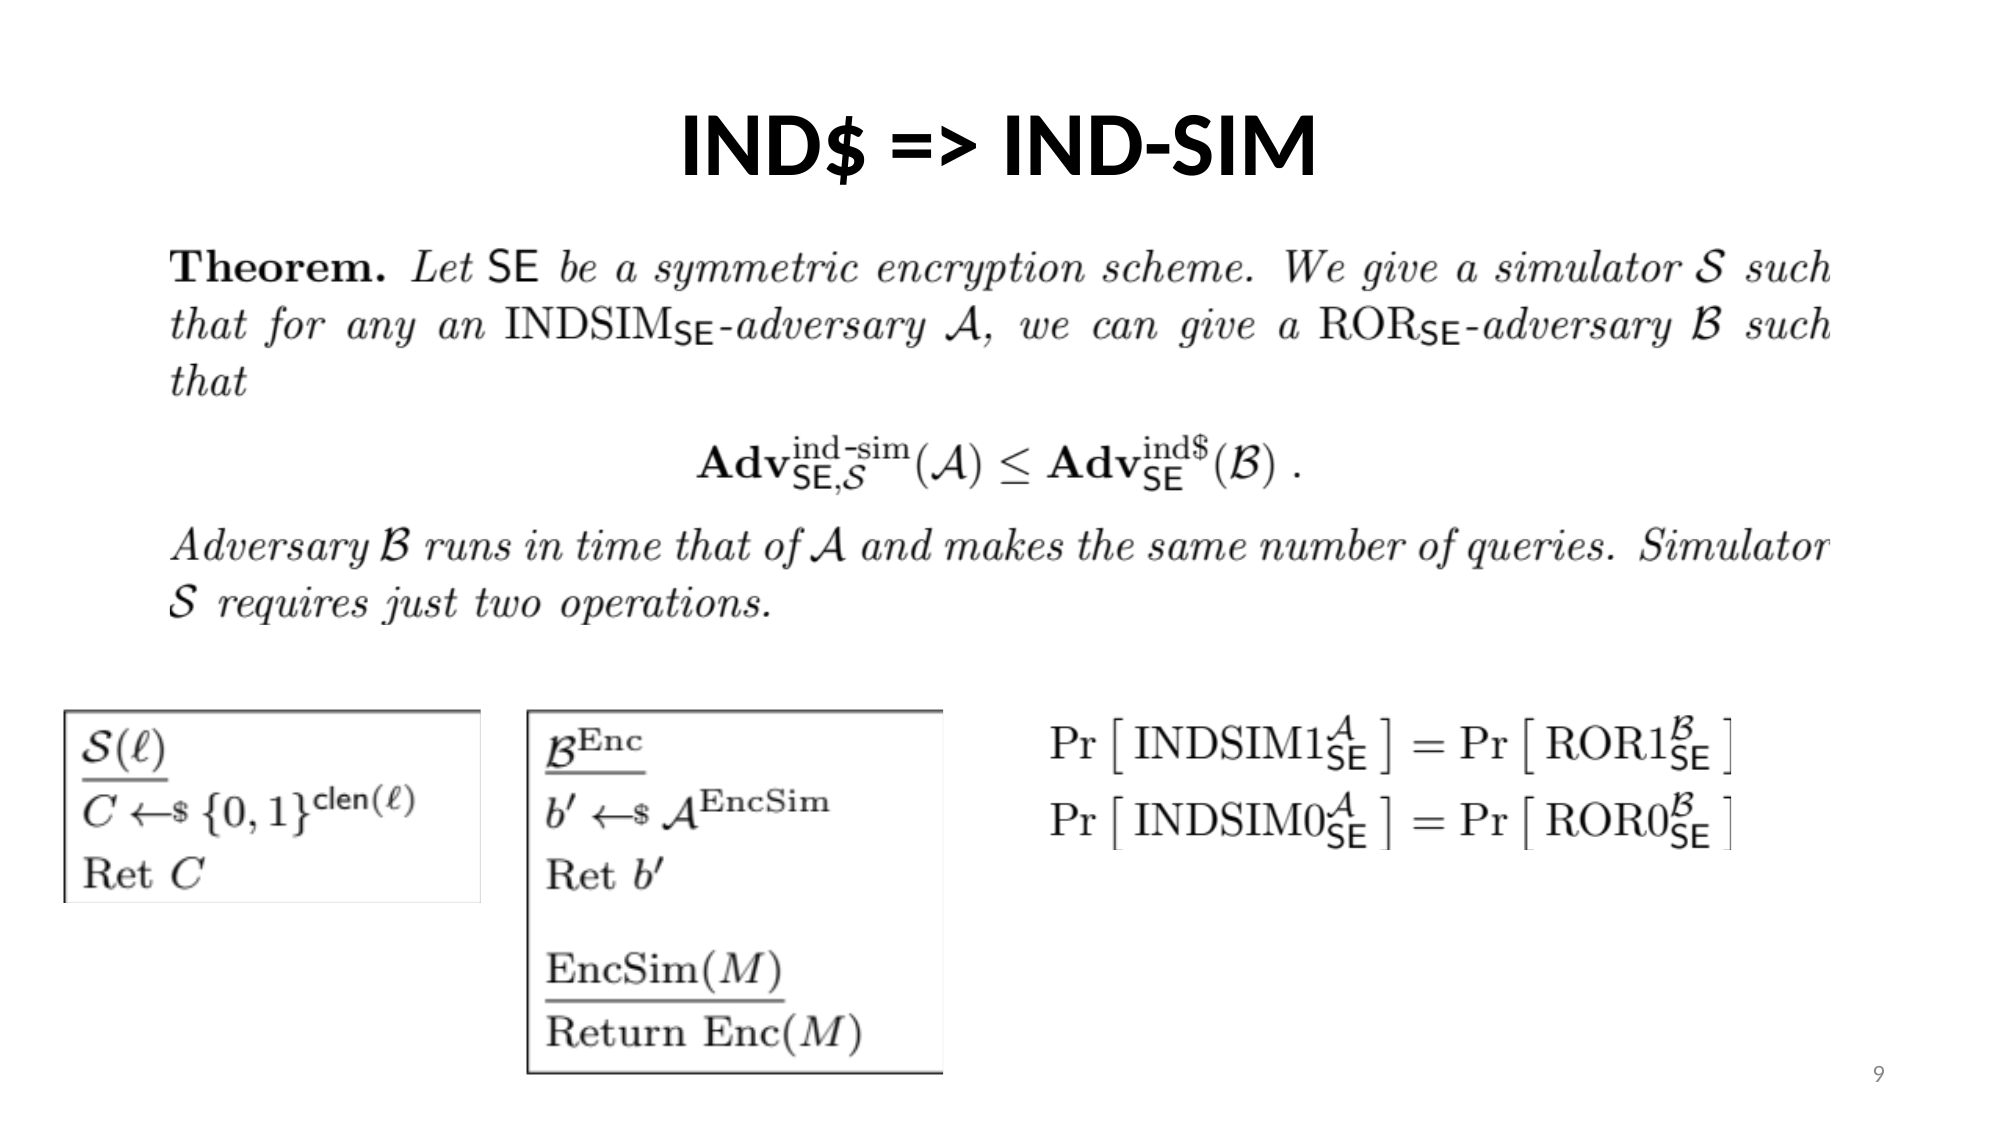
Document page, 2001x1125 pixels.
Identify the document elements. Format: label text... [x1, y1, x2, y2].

slide_number 9 [1433, 1042, 1900, 1103]
picture [1049, 714, 1732, 851]
title IND$ => IND-SIM [99, 45, 1900, 233]
picture [169, 247, 1831, 626]
picture [524, 707, 944, 1076]
picture [62, 707, 481, 903]
